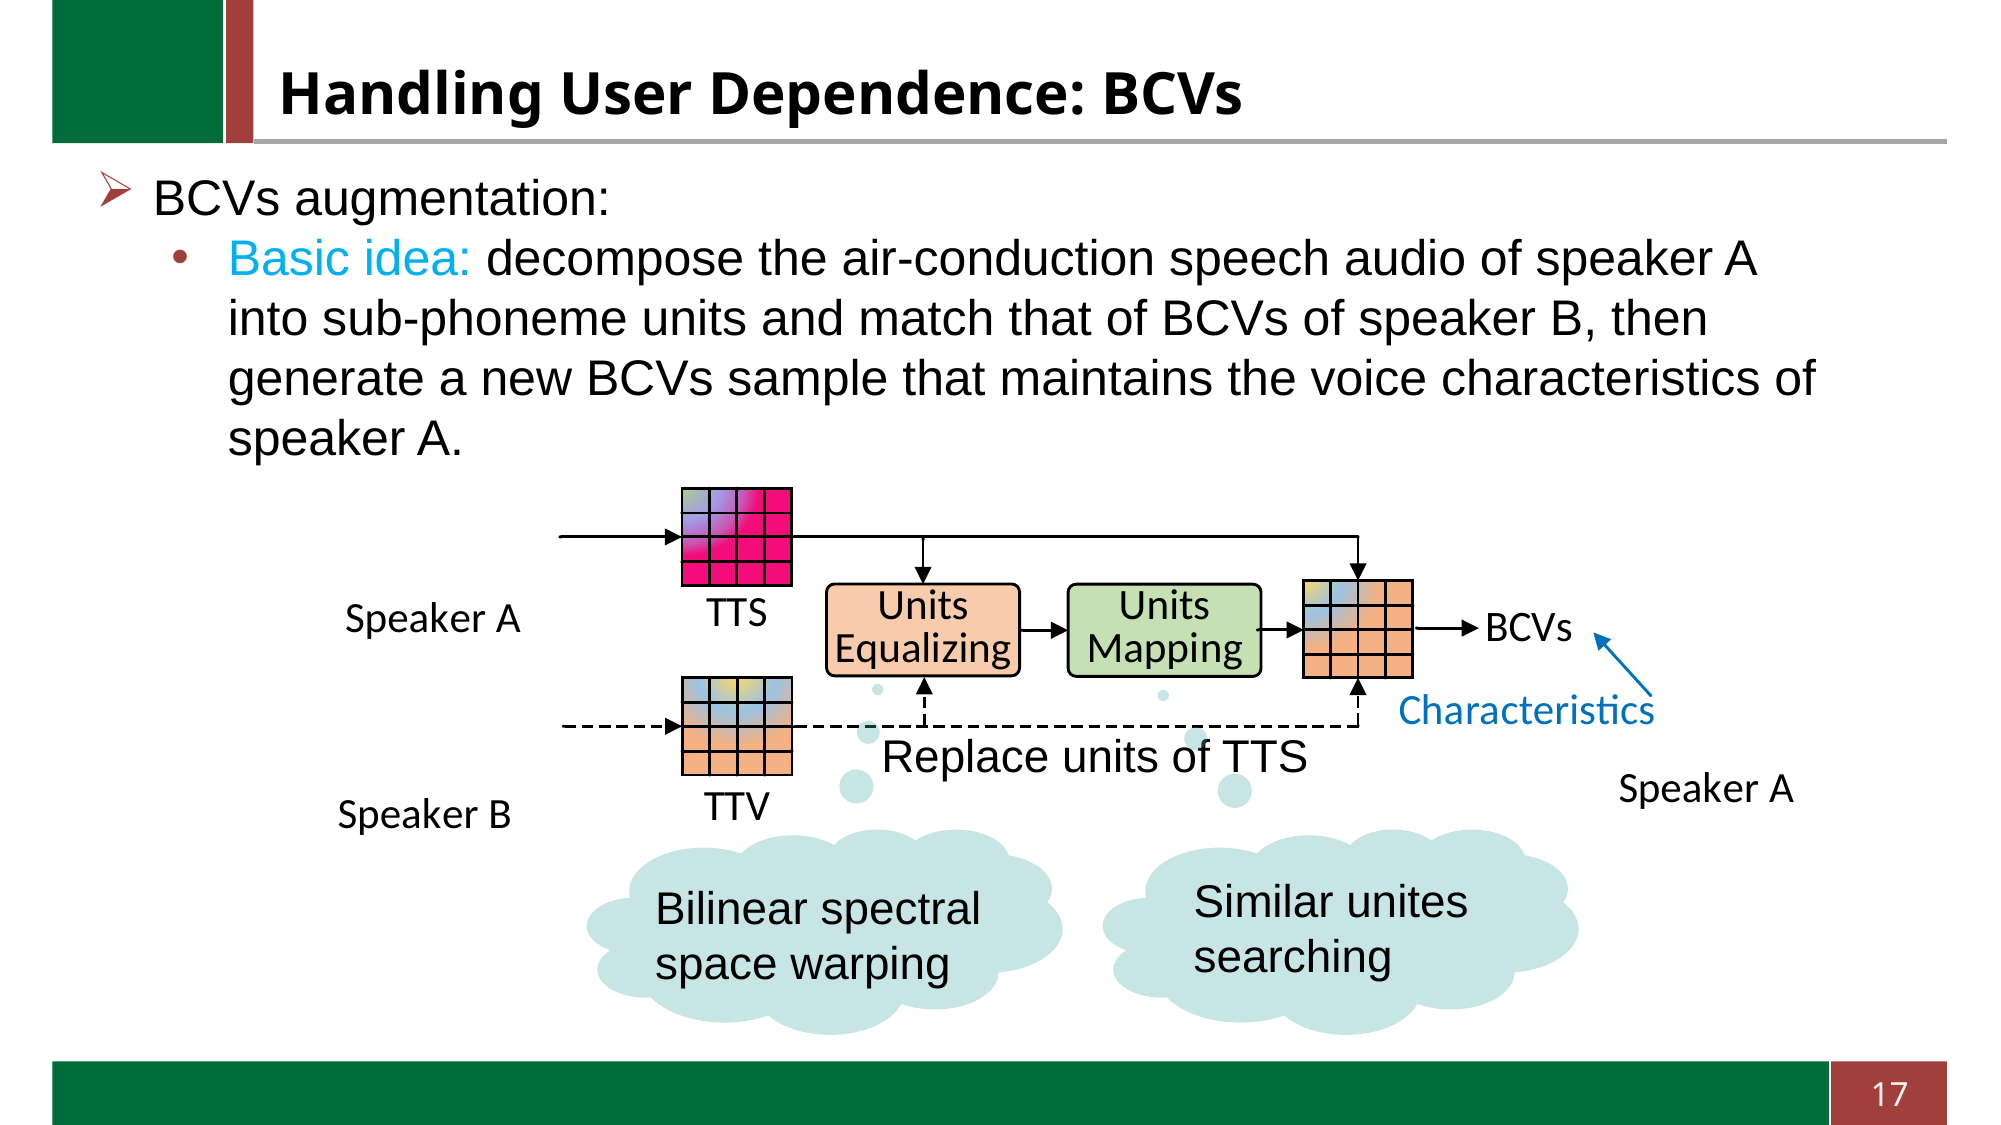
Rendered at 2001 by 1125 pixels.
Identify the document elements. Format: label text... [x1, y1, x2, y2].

text_box [838, 768, 875, 805]
text_box Similar unites searching [1179, 864, 1572, 990]
text_box [855, 728, 881, 745]
text_box Replace units of TTS [866, 728, 1375, 789]
text_box Bilinear spectral space warping [640, 870, 1034, 996]
text_box [1572, 909, 1580, 949]
text_box [1101, 830, 1553, 1036]
title Handling User Dependence: BCVs [263, 56, 1682, 136]
text_box [1183, 728, 1209, 752]
picture [314, 482, 1815, 862]
text_box [1216, 772, 1254, 809]
text_box BCVs augmentation: Basic idea: decompose the air-conduction speech audio of speaker A into sub-phoneme units and match that of BCVs of speaker B, then generate a new BCVs sample that maintains the voice characteristics of speaker A. [81, 158, 1856, 534]
text_box [585, 828, 1064, 1036]
